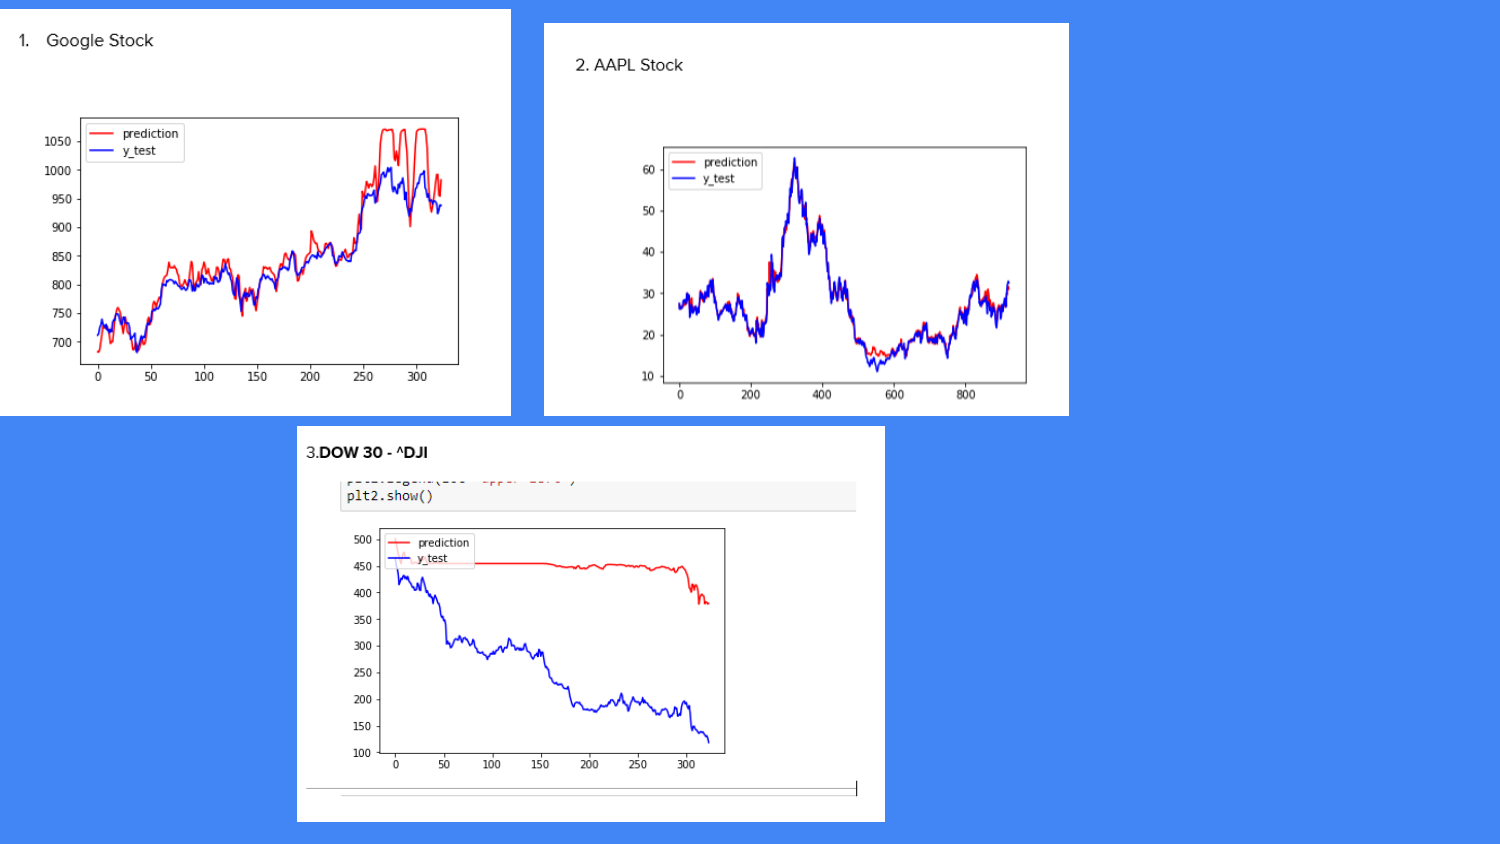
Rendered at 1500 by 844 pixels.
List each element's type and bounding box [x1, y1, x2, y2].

picture [544, 23, 1069, 416]
picture [0, 9, 511, 416]
picture [297, 426, 885, 822]
